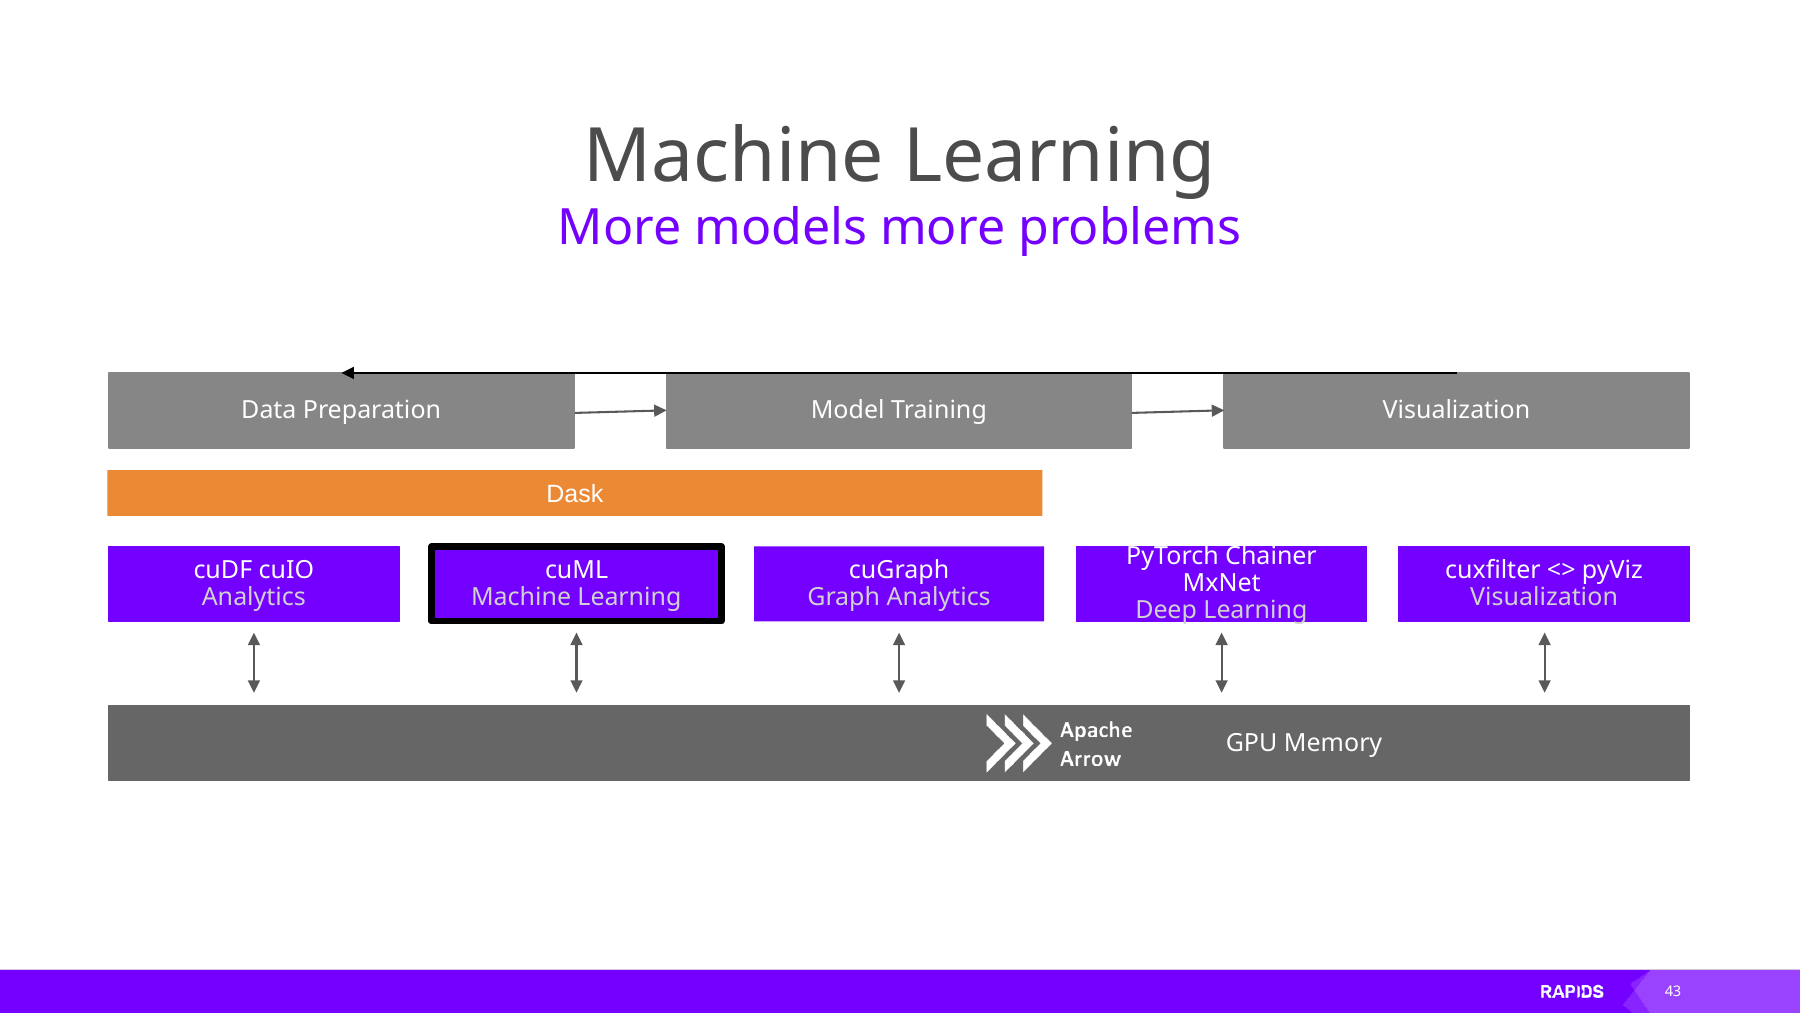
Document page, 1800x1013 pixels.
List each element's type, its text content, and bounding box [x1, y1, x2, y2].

text_box GPU Memory [108, 705, 894, 781]
title Machine Learning [904, 108, 1719, 194]
text_box More models more problems [81, 194, 894, 281]
text_box cuxfilter <> pyViz Visualization [1399, 546, 1690, 622]
text_box cuDF cuIO Analytics [108, 546, 399, 622]
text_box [1131, 410, 1225, 414]
text_box cuGraph Graph Analytics [904, 546, 1045, 622]
picture [986, 713, 1132, 773]
text_box Model Training [904, 374, 1132, 448]
text_box cuGraph Graph Analytics [754, 546, 894, 622]
text_box Data Preparation [108, 372, 574, 448]
picture [574, 374, 666, 410]
picture [1132, 374, 1224, 410]
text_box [574, 410, 667, 414]
text_box cuML Machine Learning [431, 546, 722, 622]
text_box Model Training [666, 374, 894, 448]
text_box PyTorch Chainer MxNet Deep Learning [1076, 546, 1367, 622]
text_box Visualization [1224, 372, 1690, 448]
picture [0, 0, 1800, 1013]
text_box Dask [904, 470, 1043, 516]
title Machine Learning [81, 108, 894, 194]
text_box Dask [107, 470, 894, 516]
text_box GPU Memory [904, 705, 1690, 781]
text_box More models more problems [904, 194, 1719, 281]
